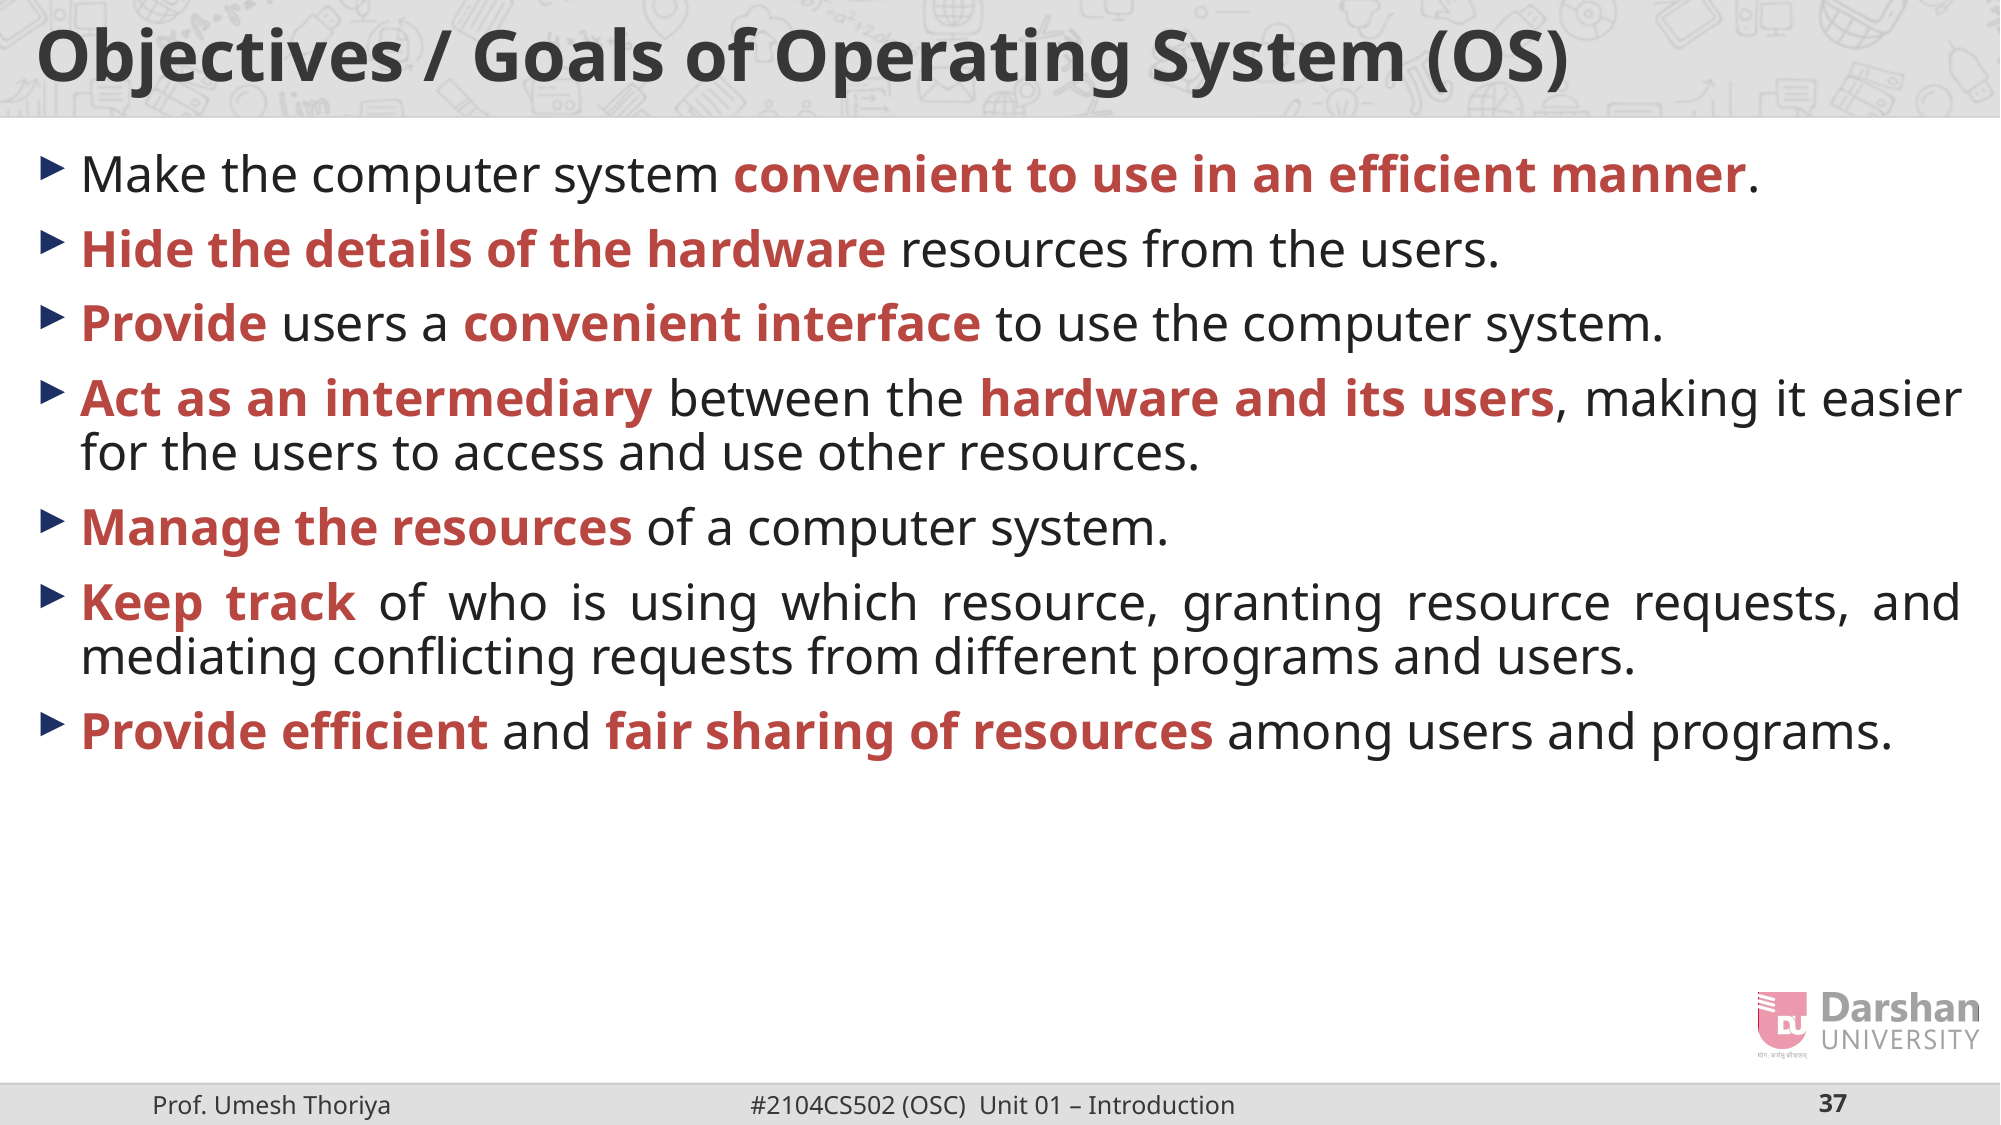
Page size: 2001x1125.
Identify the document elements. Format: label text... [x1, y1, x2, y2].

title Objectives / Goals of Operating System (OS) [0, 0, 2000, 117]
list Make the computer system convenient to use in an efficient manner. Hide the details of the hardware resources from the users. Provide users a convenient interface to use the computer system. Act as an intermediary between the hardware and its users, making it easier for the users to access and use other resources. Manage the resources of a computer system. Keep track of who is using which resource, granting resource requests, and mediating conflicting requests from different programs and users. Provide efficient and fair sharing of resources among users and programs. [21, 141, 1979, 1059]
